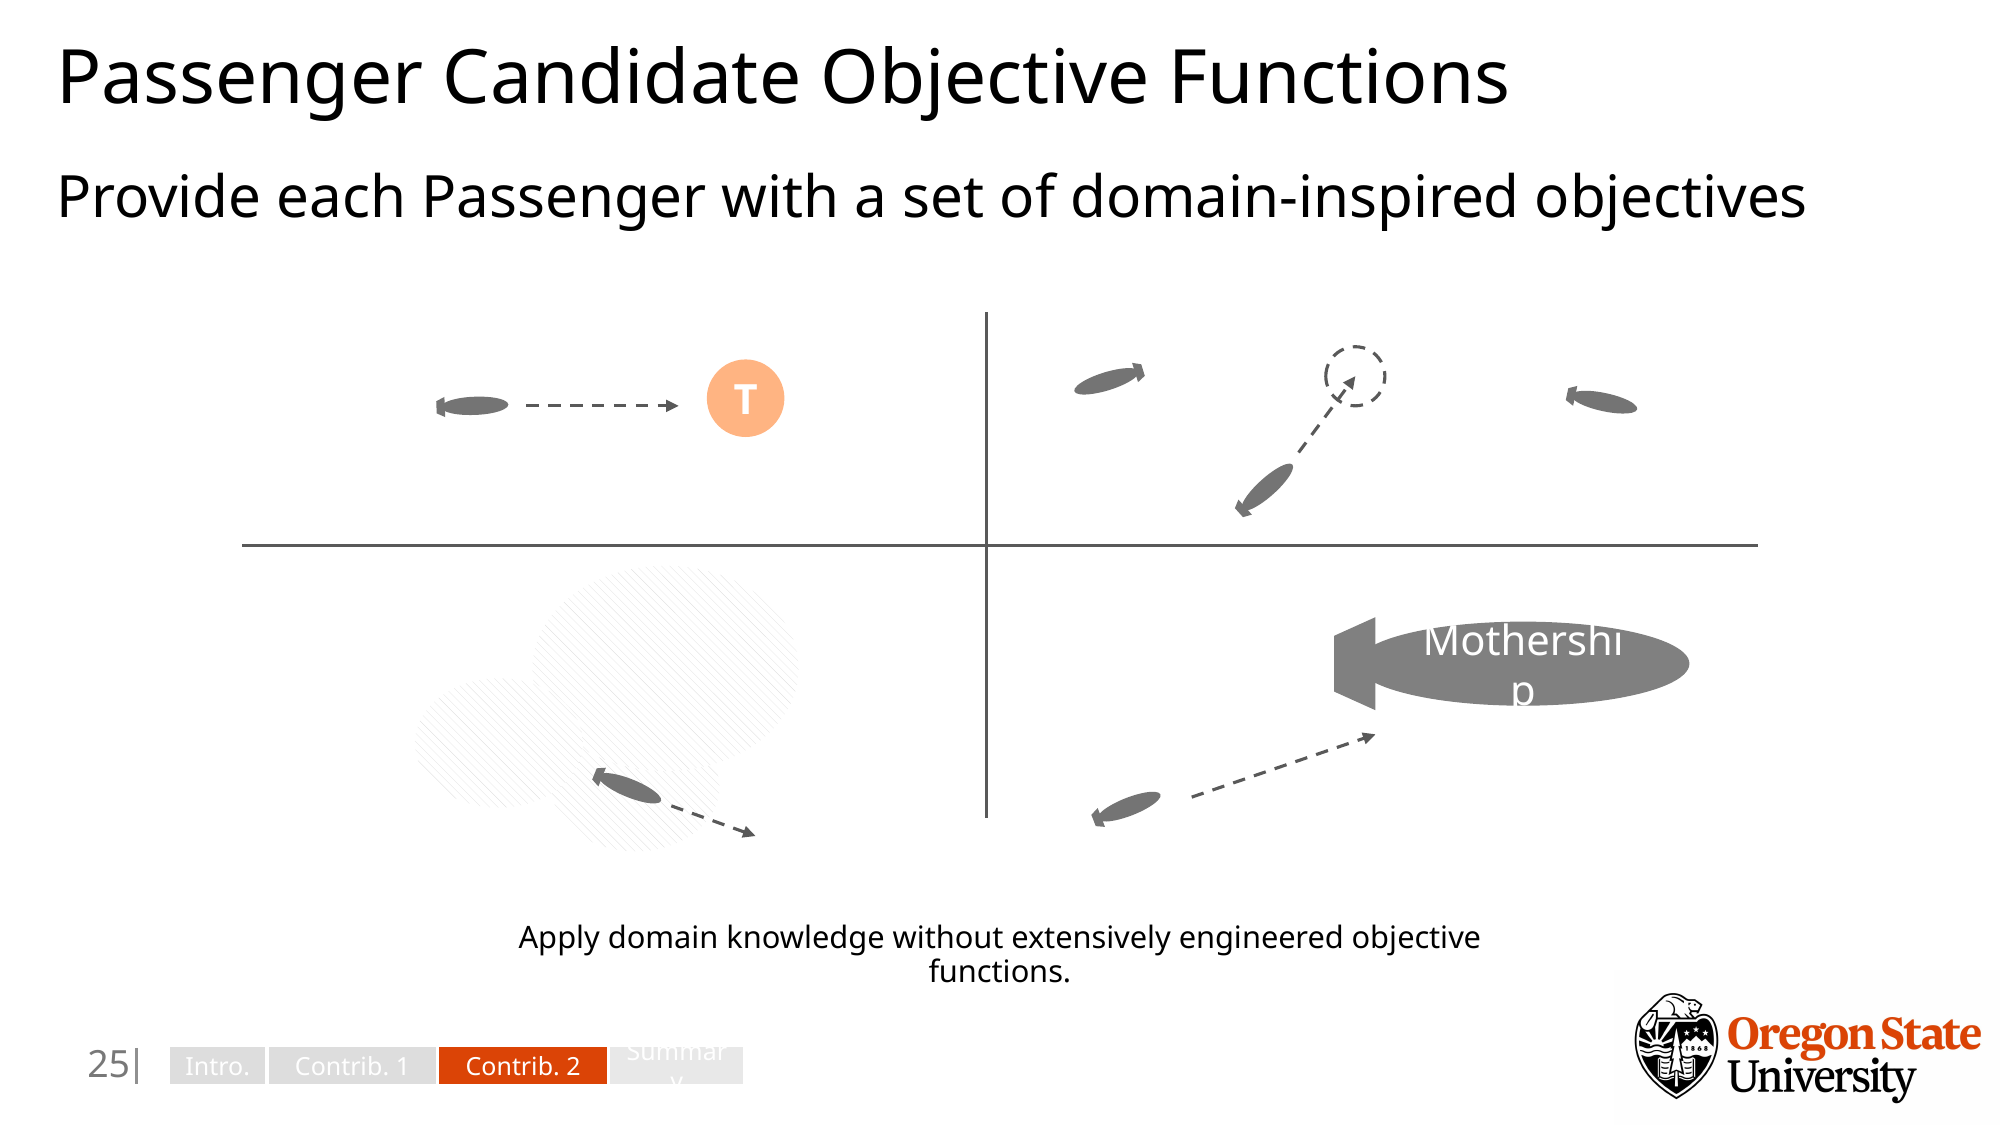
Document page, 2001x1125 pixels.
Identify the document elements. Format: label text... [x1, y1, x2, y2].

title Passenger Candidate Objective Functions [40, 26, 1976, 133]
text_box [414, 565, 800, 852]
slide_number 24 [72, 1035, 523, 1096]
text_box Apply domain knowledge without extensively engineered objective functions. [489, 914, 1511, 997]
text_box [1076, 346, 1638, 521]
list Provide each Passenger with a set of domain-inspired objectives [40, 159, 1941, 242]
picture [1614, 970, 2000, 1125]
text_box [435, 358, 785, 438]
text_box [1088, 616, 1690, 819]
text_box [135, 1044, 746, 1086]
